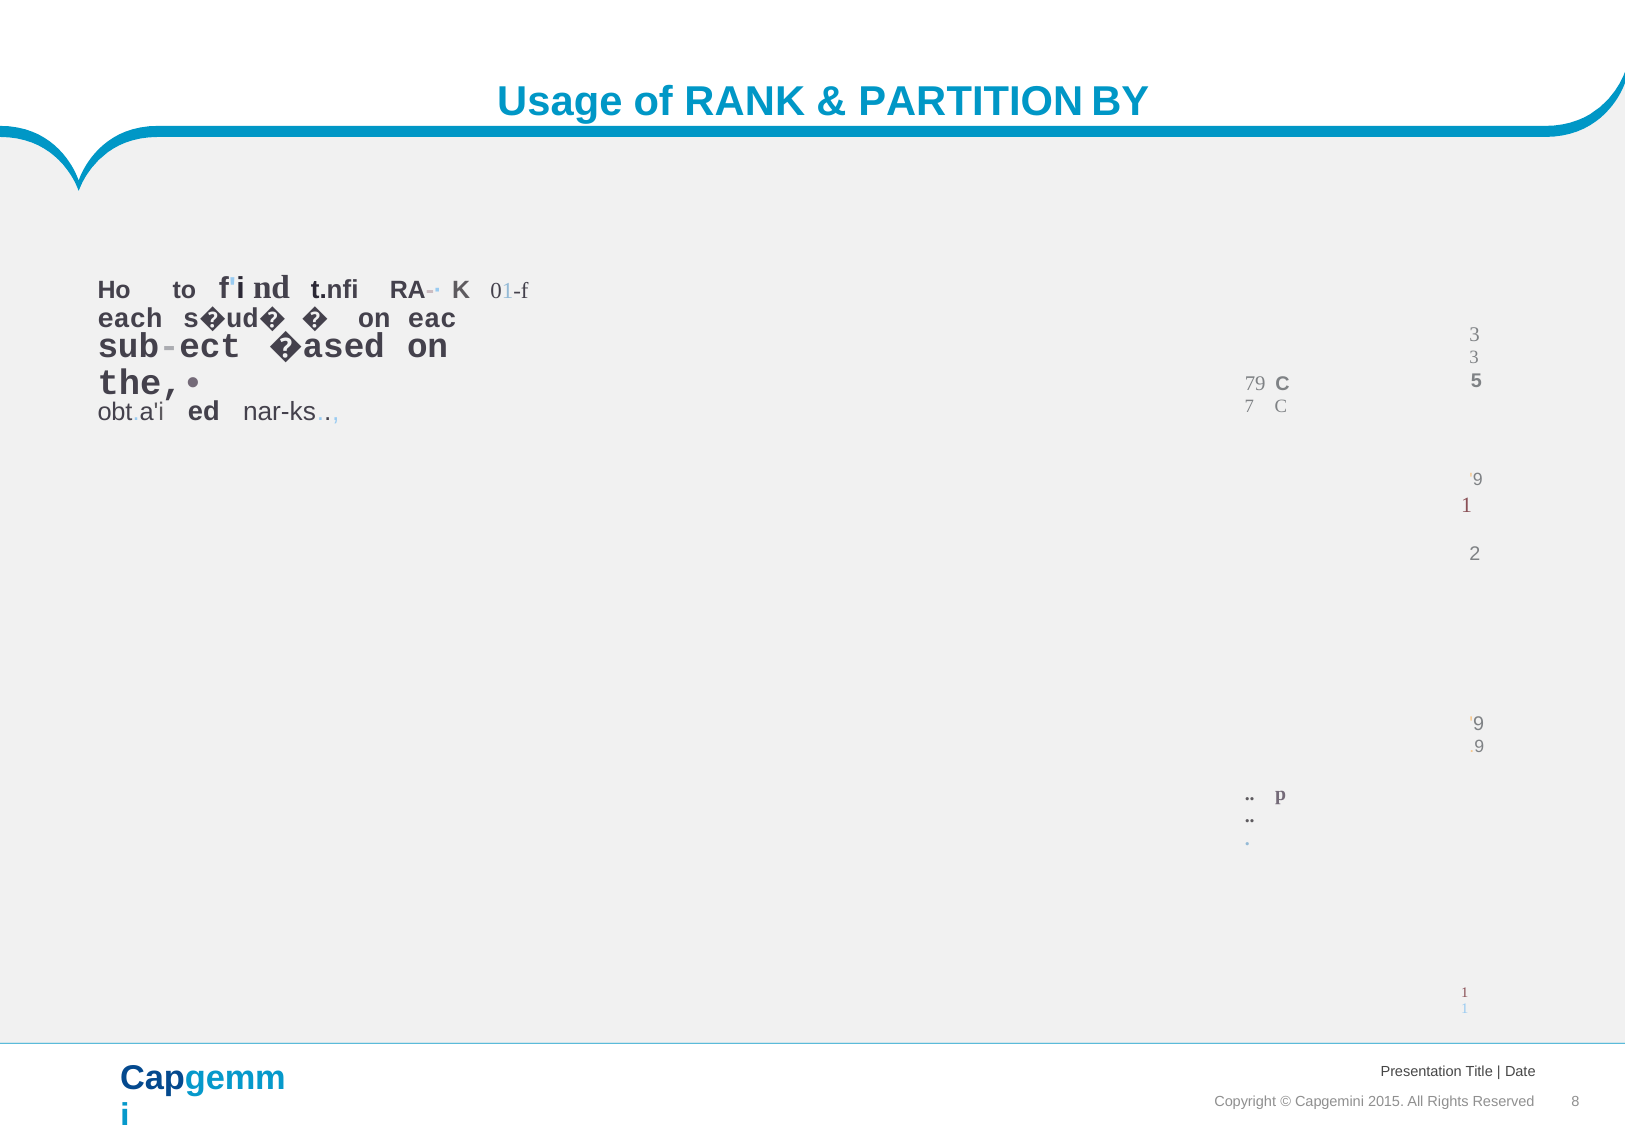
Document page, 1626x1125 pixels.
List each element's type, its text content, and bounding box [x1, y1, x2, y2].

text_box of [631, 79, 682, 125]
text_box Ho [95, 275, 139, 300]
text_box 79 C [1242, 370, 1294, 397]
text_box 3 3 5 [1467, 322, 1486, 396]
text_box to f'i nd t.nfi RA-· K 01-f [170, 269, 549, 307]
text_box & [814, 79, 856, 125]
text_box [0, 0, 1625, 178]
text_box 1 [1459, 491, 1472, 519]
text_box [0, 71, 1625, 191]
text_box Presentation Title | Date [1378, 1063, 1541, 1083]
text_box PARTITION [856, 79, 1089, 125]
text_box [0, 86, 1625, 1043]
text_box BY [1089, 79, 1158, 125]
text_box p [1272, 782, 1292, 807]
text_box each s�ud� � on eac [95, 300, 469, 326]
text_box Copyright © Capgemini 2015. All Rights Reserved 8 [1212, 1093, 1587, 1113]
text_box [0, 1043, 1625, 1125]
text_box C [1272, 395, 1293, 419]
text_box sub-ect �ased on the,• obt.a'i ed nar-ks.., [95, 326, 527, 395]
text_box '9 .9 [1467, 712, 1486, 760]
text_box '9 [1467, 469, 1486, 493]
text_box Usage [495, 79, 631, 125]
text_box Capgemmi CON 5 ULT I NG. TECH NOL O G Y. 0 UT 5 0 UR CI NG [54, 1059, 289, 1115]
text_box 7 [1242, 395, 1259, 419]
text_box RANK [682, 79, 814, 125]
text_box ..... [1242, 782, 1260, 807]
text_box 2 [1467, 541, 1486, 567]
text_box 11 [1459, 983, 1472, 1004]
